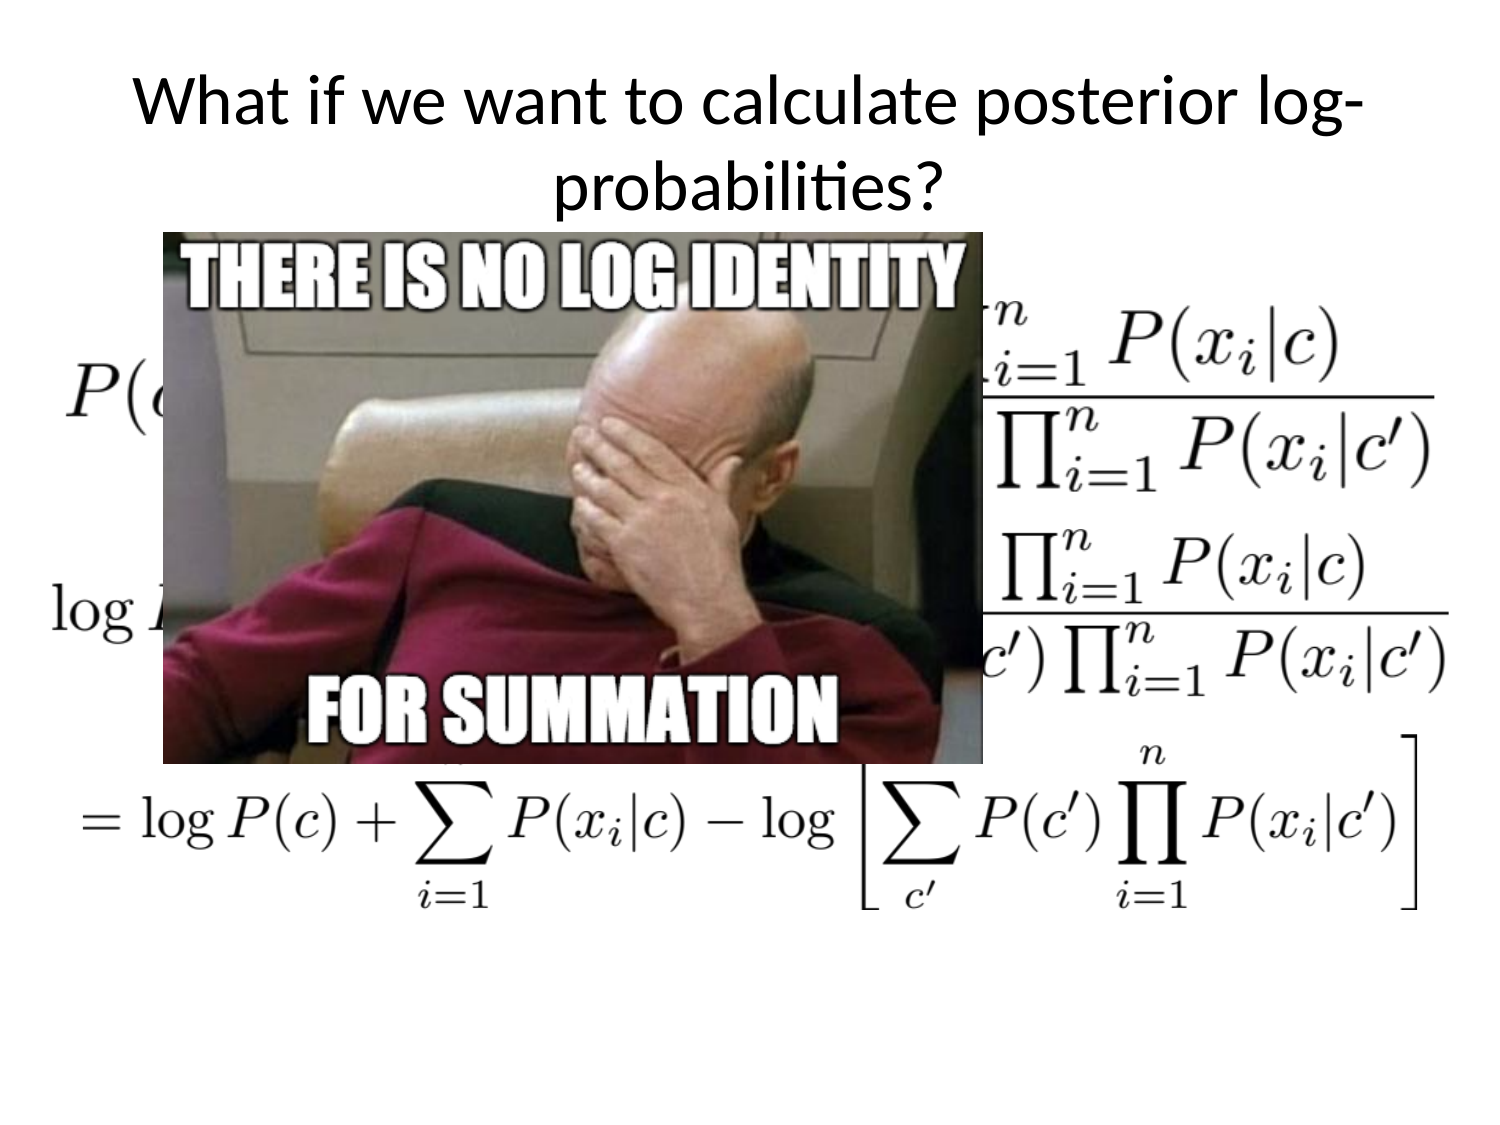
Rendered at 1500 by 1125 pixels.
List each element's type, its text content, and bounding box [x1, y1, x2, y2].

picture [50, 232, 1449, 911]
title What if we want to calculate posterior log-probabilities? [75, 45, 1425, 233]
